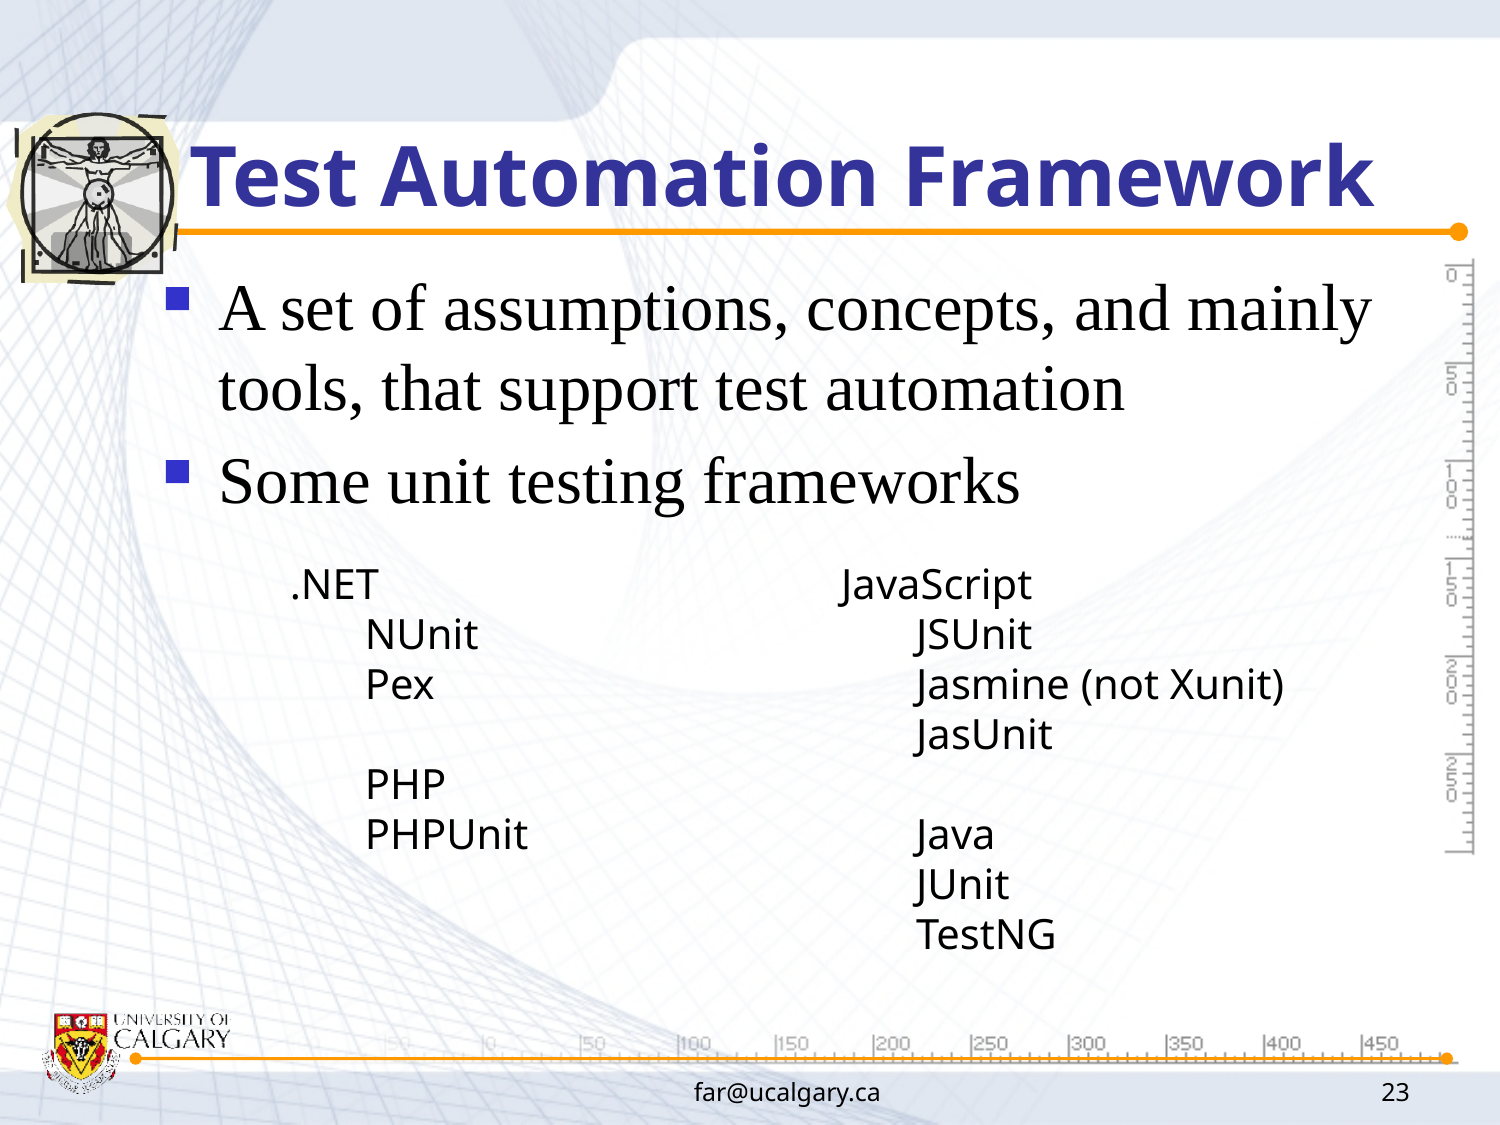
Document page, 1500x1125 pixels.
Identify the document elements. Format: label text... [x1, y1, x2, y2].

list A set of assumptions, concepts, and mainly tools, that support test automation Some unit testing frameworks [147, 255, 1461, 1000]
slide_number 23 [1112, 1051, 1426, 1118]
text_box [274, 550, 1351, 970]
footer far@ucalgary.ca [549, 1051, 1026, 1118]
title Test Automation Framework [174, 42, 1468, 231]
picture [0, 0, 1500, 1125]
